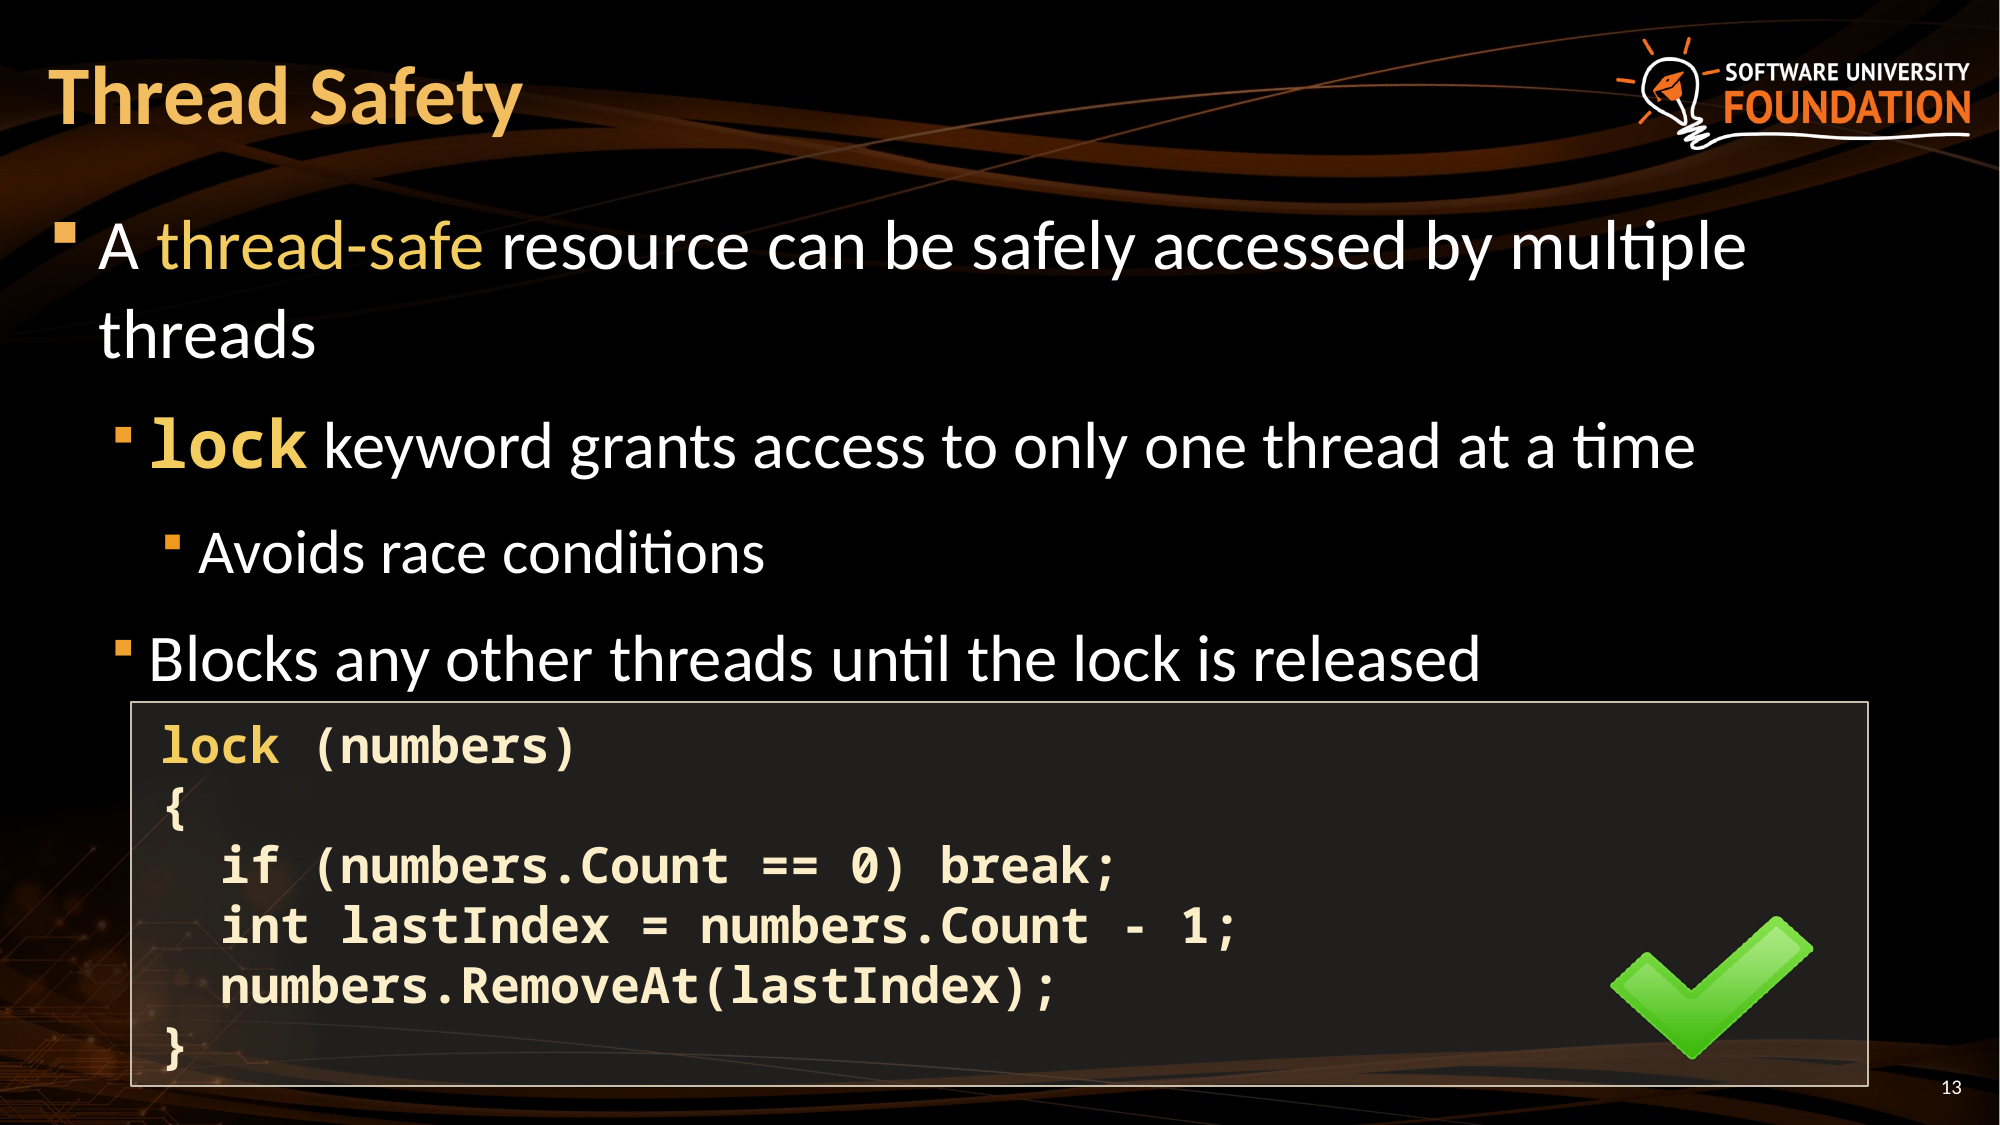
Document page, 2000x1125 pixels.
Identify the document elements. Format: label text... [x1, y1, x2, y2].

text_box lock (numbers) { if (numbers.Count == 0) break; int lastIndex = numbers.Count - 1; numbers.RemoveAt(lastIndex); } [130, 702, 1869, 1086]
title Thread Safety [30, 6, 1602, 189]
list A thread-safe resource can be safely accessed by multiple threads lock keyword grants access to only one thread at a time Avoids race conditions Blocks any other threads until the lock is released [31, 188, 1968, 1103]
picture [0, 0, 2000, 1125]
